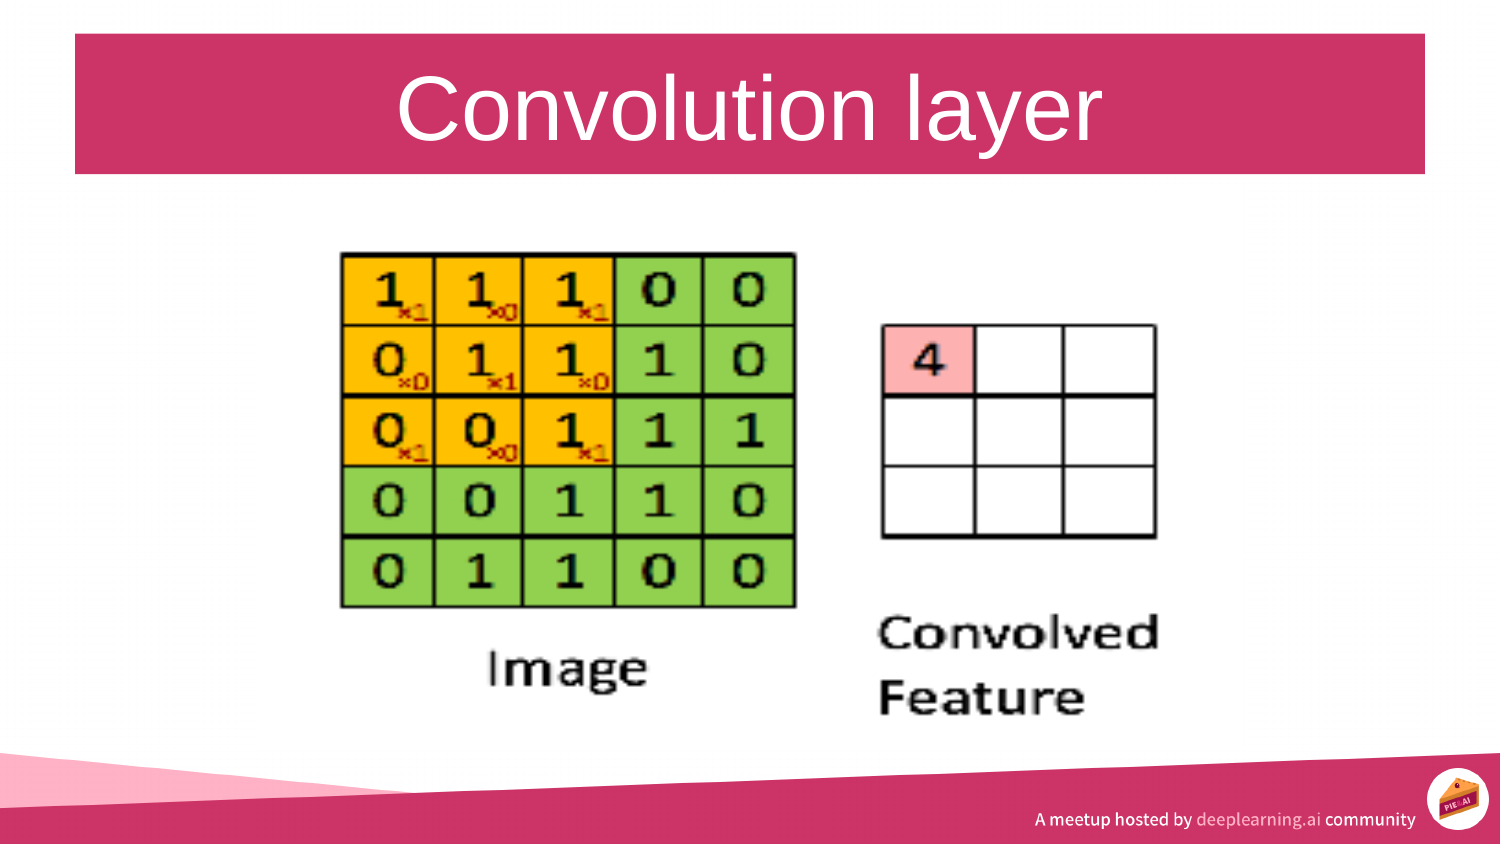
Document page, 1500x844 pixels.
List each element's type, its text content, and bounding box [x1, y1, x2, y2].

text_box Convolution layer [75, 33, 1425, 175]
picture [0, 0, 1500, 844]
